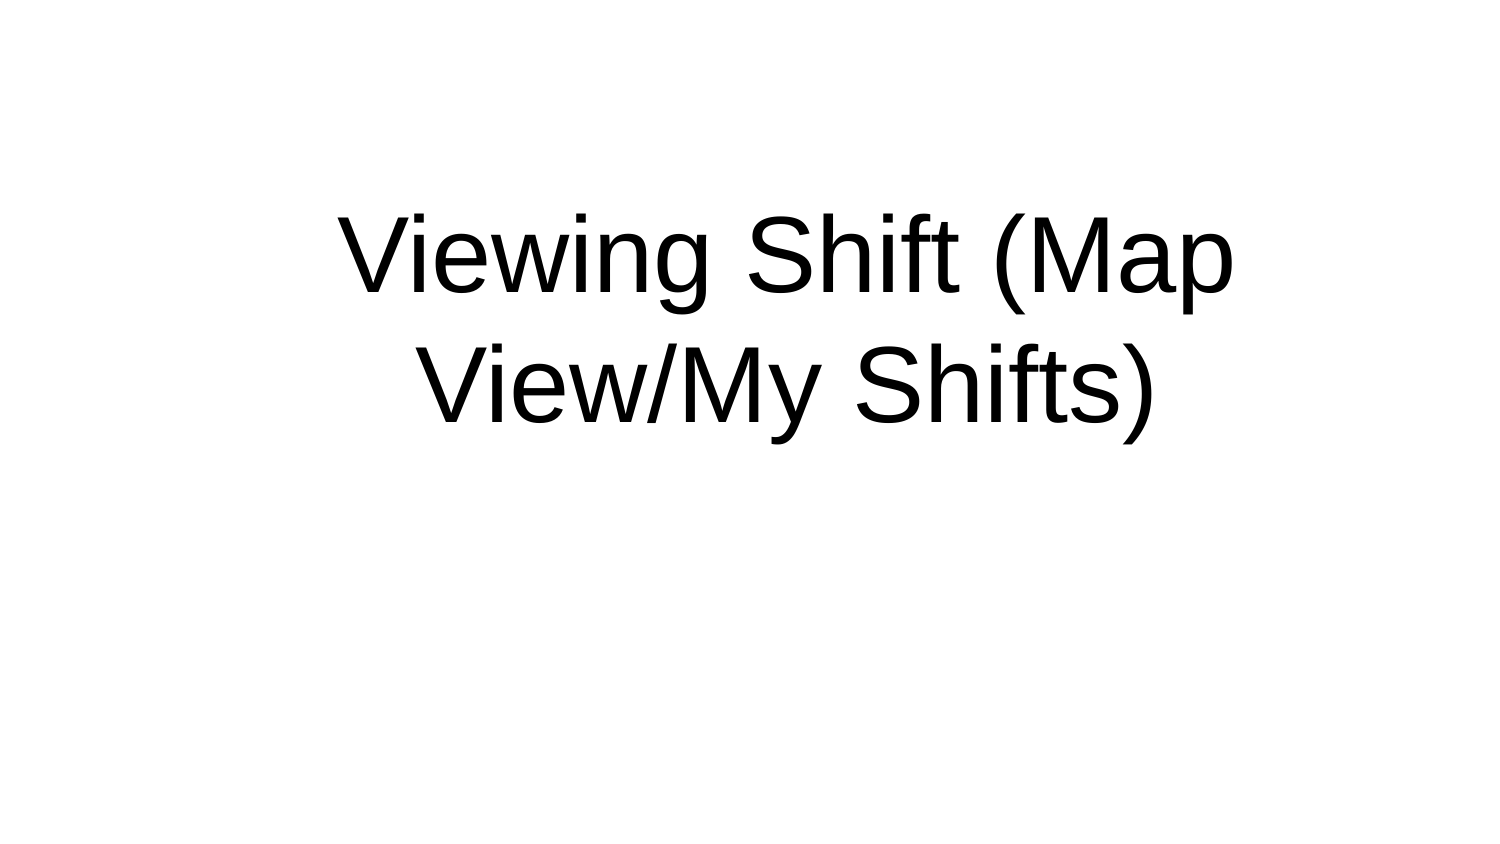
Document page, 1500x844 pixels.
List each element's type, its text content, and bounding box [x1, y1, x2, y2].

title Viewing Shift (Map View/My Shifts) [51, 122, 1449, 459]
